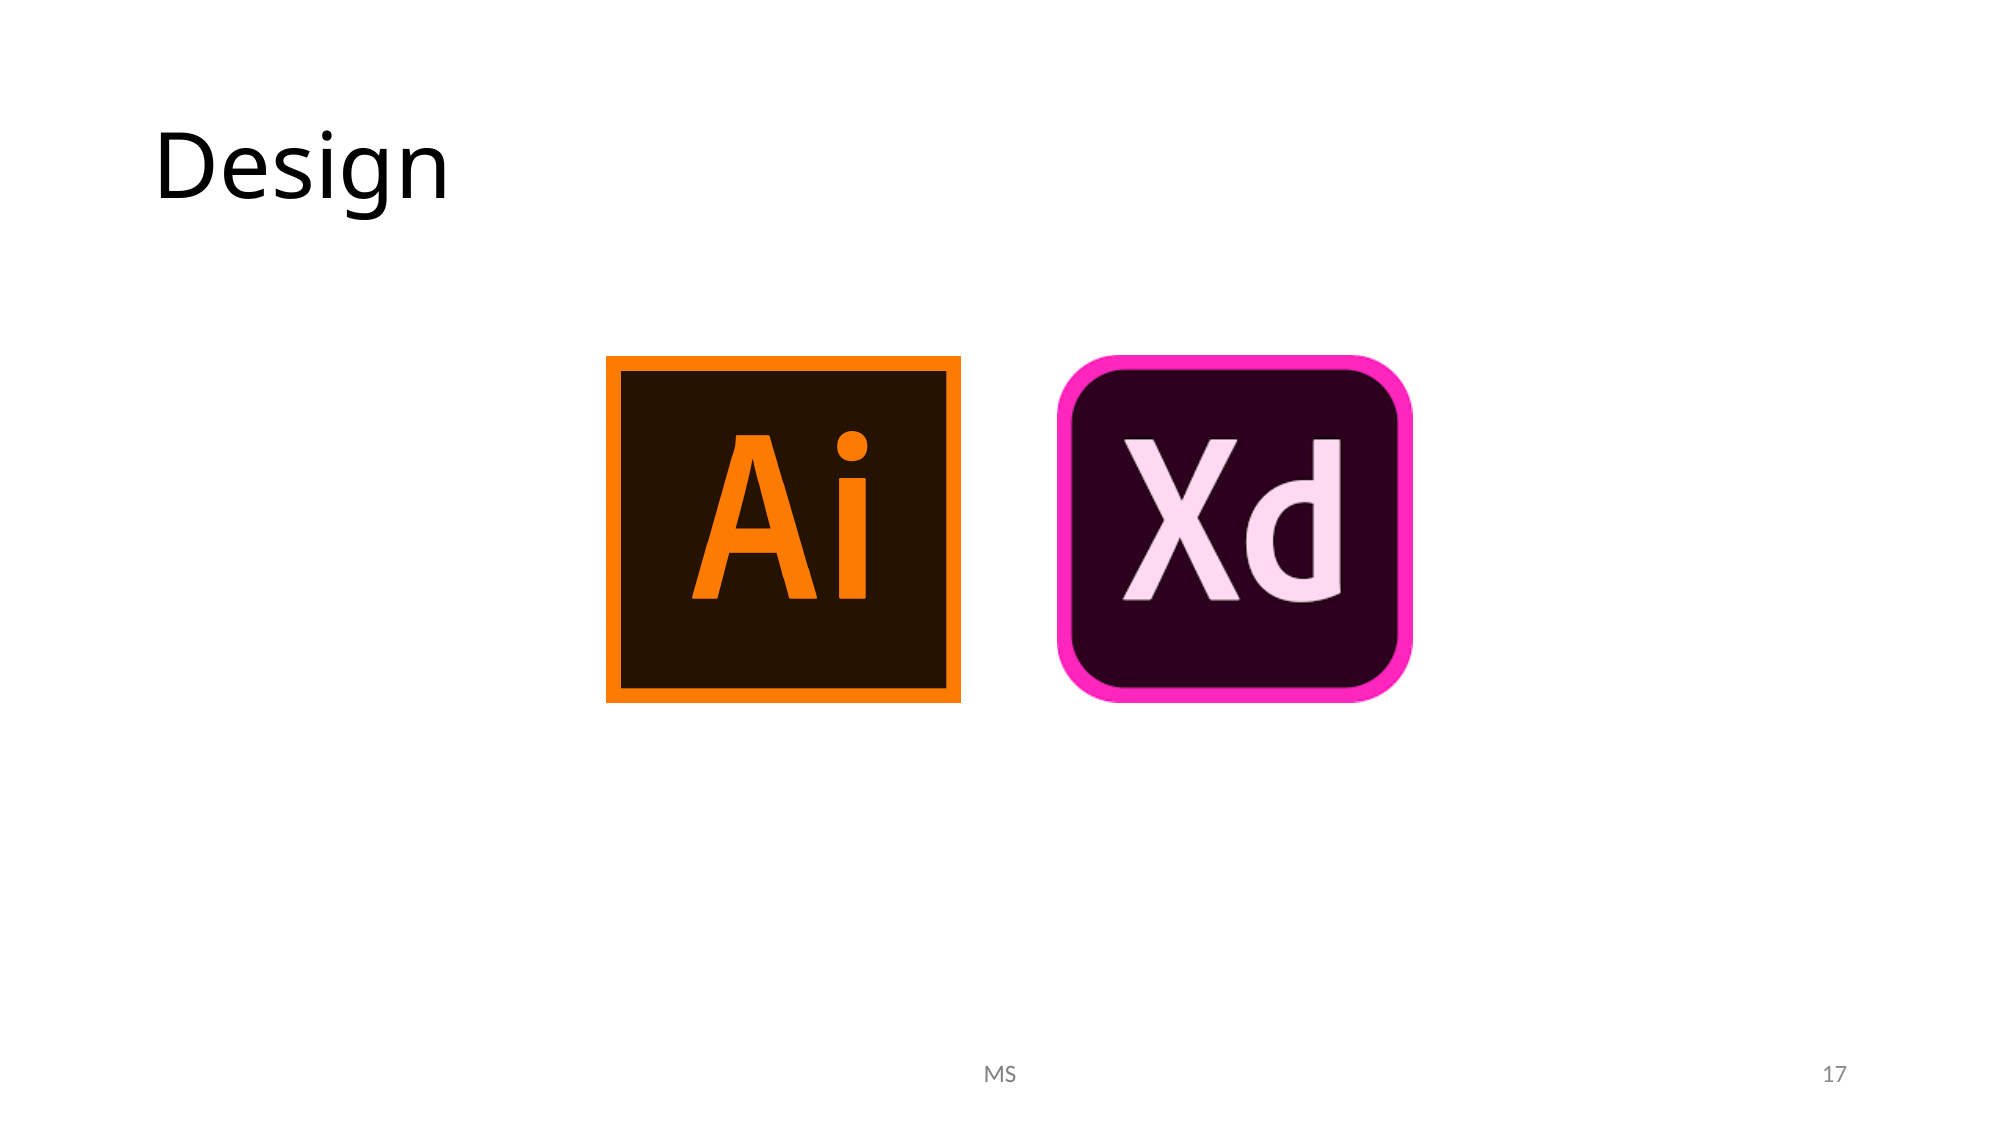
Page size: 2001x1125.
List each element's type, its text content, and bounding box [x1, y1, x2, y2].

picture [606, 356, 961, 703]
slide_number 17 [1412, 1042, 1863, 1103]
text_box MS [703, 1049, 1297, 1095]
title Design [137, 59, 1863, 278]
picture [1057, 355, 1413, 703]
